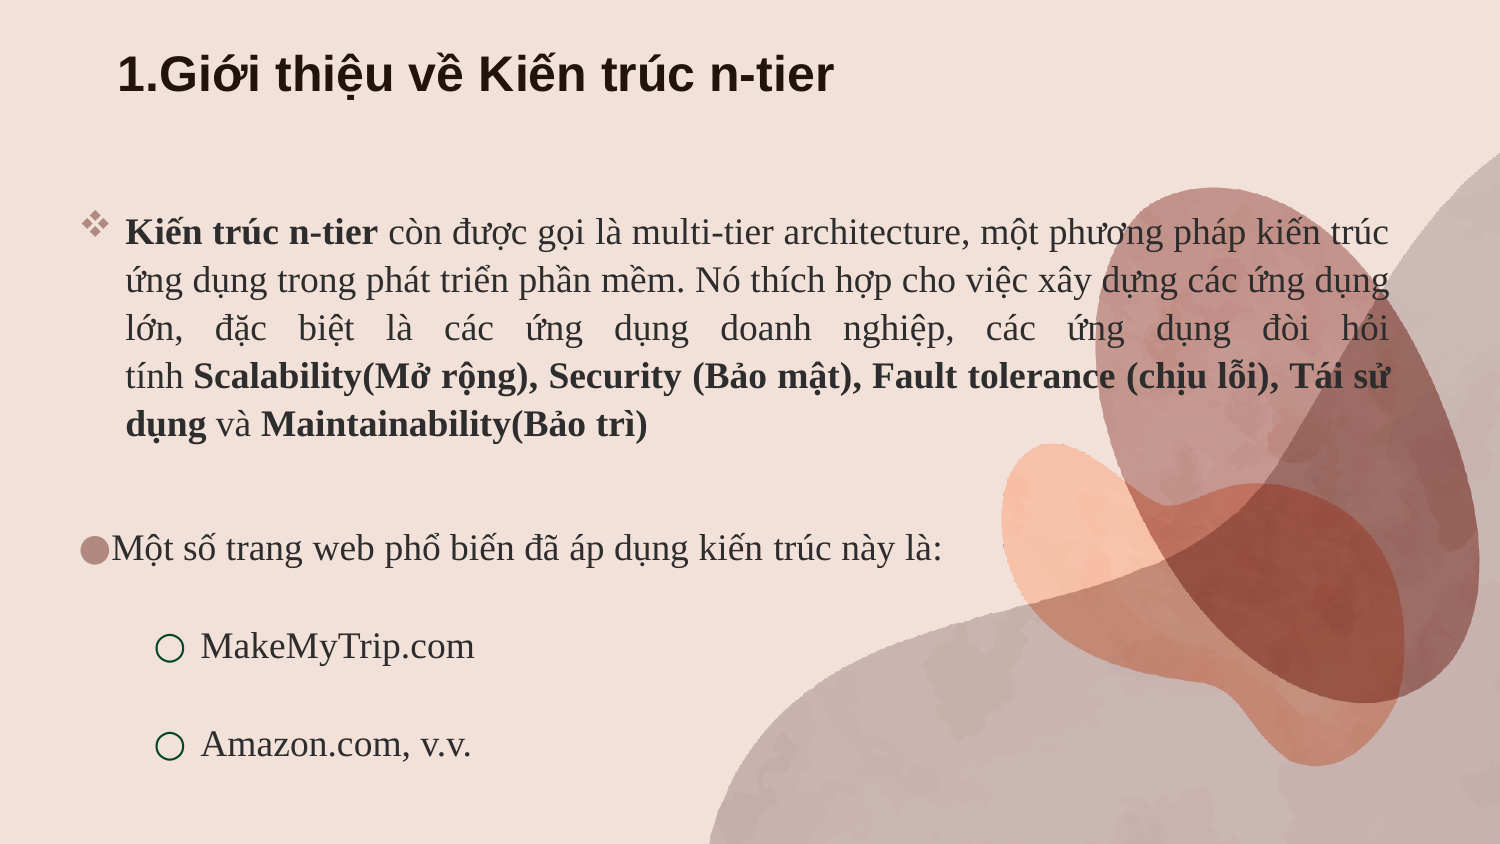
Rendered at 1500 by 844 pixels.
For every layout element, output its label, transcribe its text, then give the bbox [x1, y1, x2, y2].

picture [0, 0, 1500, 844]
subtitle Kiến trúc n-tier còn được gọi là multi-tier architecture, một phương pháp kiến trúc ứng dụng trong phát triển phần mềm. Nó thích hợp cho việc xây dựng các ứng dụng lớn, đặc biệt là các ứng dụng doanh nghiệp, các ứng dụng đòi hỏi tính Scalability(Mở rộng), Security (Bảo mật), Fault tolerance (chịu lỗi), Tái sử dụng và Maintainability(Bảo trì) Một số trang web phổ biến đã áp dụng kiến ​​trúc này là: MakeMyTrip.com Amazon.com, v.v. [63, 188, 1406, 656]
title 1.Giới thiệu về Kiến trúc n-tier [102, 26, 1367, 121]
